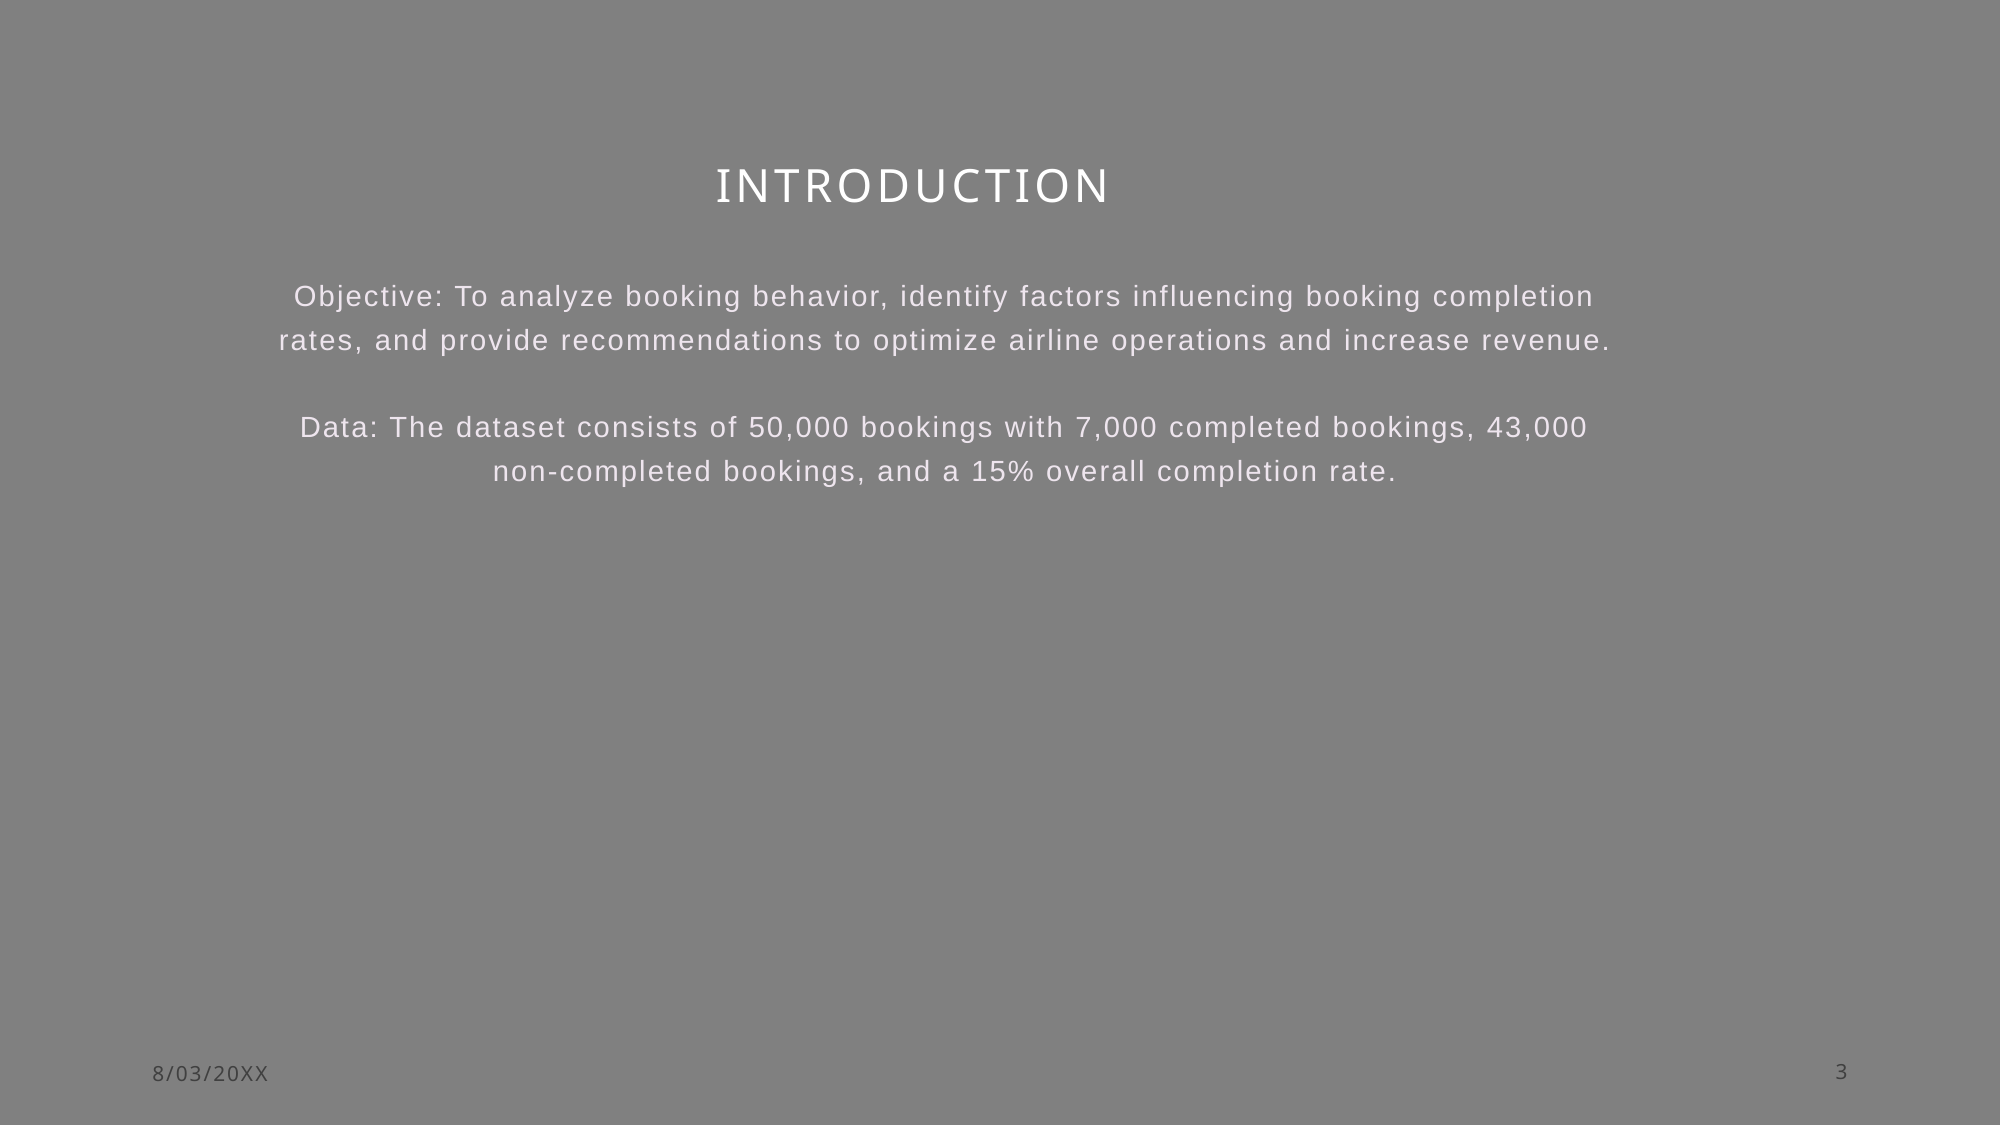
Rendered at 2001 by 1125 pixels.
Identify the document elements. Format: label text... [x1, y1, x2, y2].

title introduction [92, 114, 1733, 261]
slide_number 3 [1412, 1042, 1863, 1103]
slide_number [137, 1042, 588, 1103]
subtitle Objective: To analyze booking behavior, identify factors influencing booking completion rates, and provide recommendations to optimize airline operations and increase revenue. Data: The dataset consists of 50,000 bookings with 7,000 completed bookings, 43,000 non-completed bookings, and a 15% overall completion rate. [253, 260, 1638, 758]
